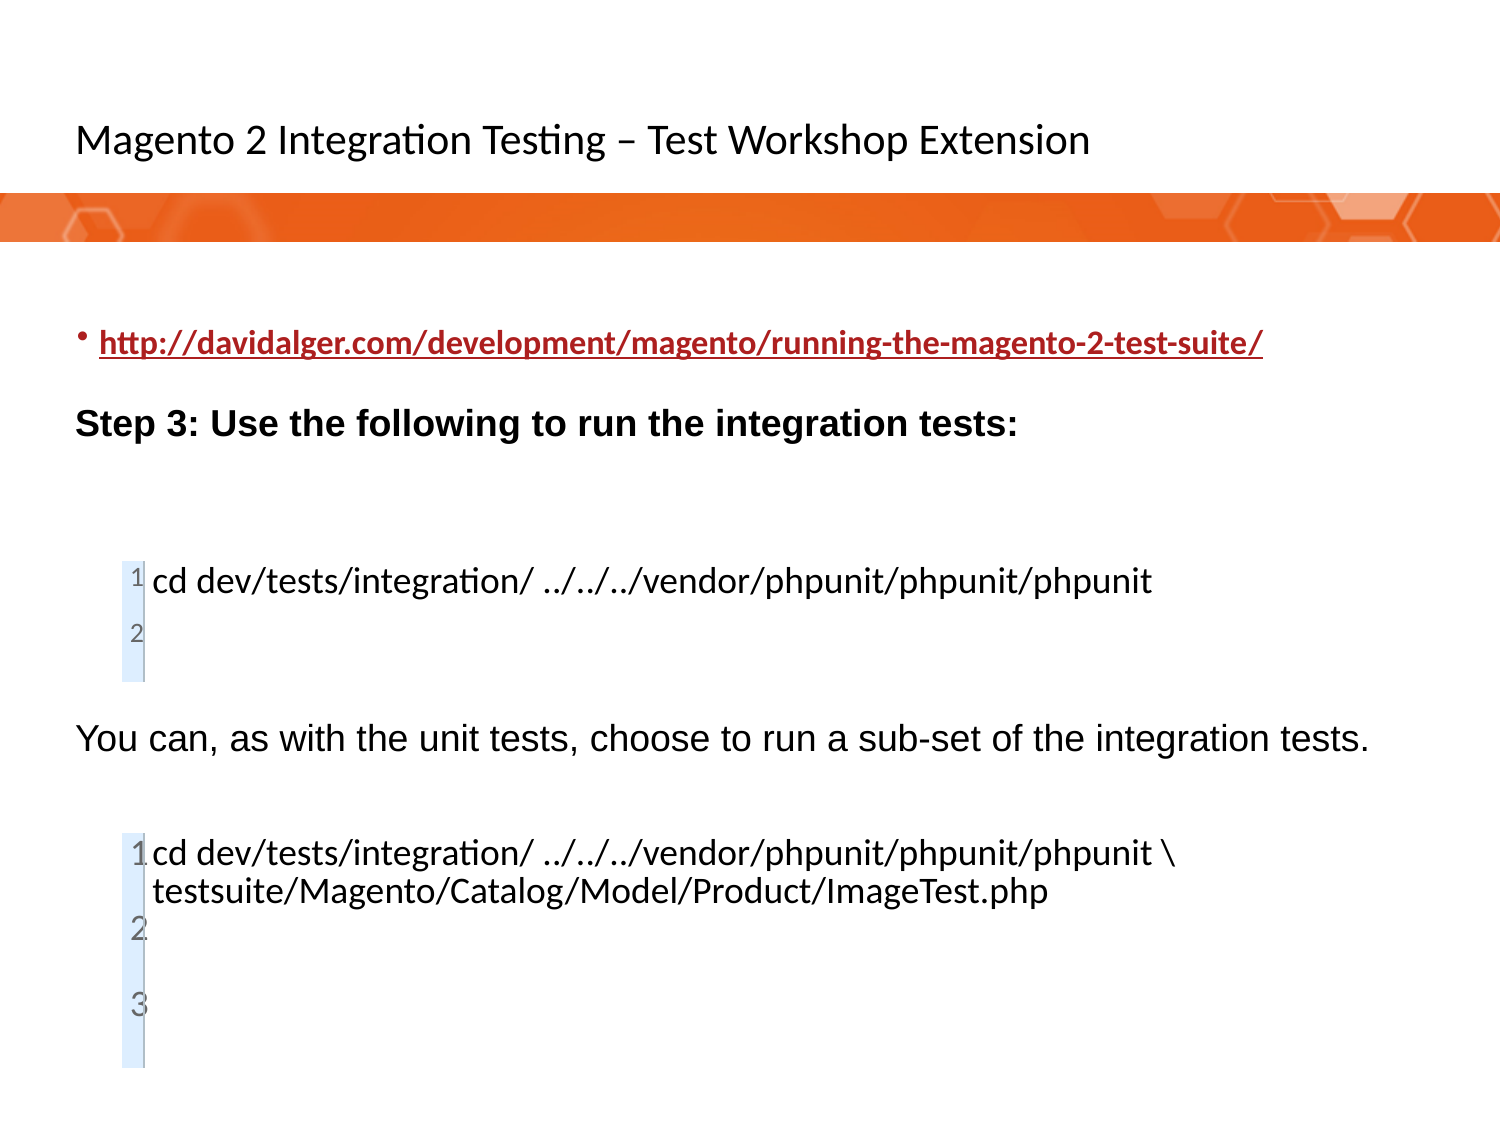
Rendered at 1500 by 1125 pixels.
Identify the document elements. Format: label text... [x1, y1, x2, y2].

table_header 1 2 3 [122, 833, 143, 1068]
table_header cd dev/tests/integration/ ../../../vendor/phpunit/phpunit/phpunit \ testsuite/Magento/Catalog/Model/Product/ImageTest.php [145, 833, 1384, 1068]
table_header 1 2 [122, 561, 143, 682]
title Magento 2 Integration Testing – Test Workshop Extension [74, 49, 1426, 171]
list http://davidalger.com/development/magento/running-the-magento-2-test-suite/ [76, 312, 1428, 999]
table_header cd dev/tests/integration/ ../../../vendor/phpunit/phpunit/phpunit [145, 561, 1384, 682]
